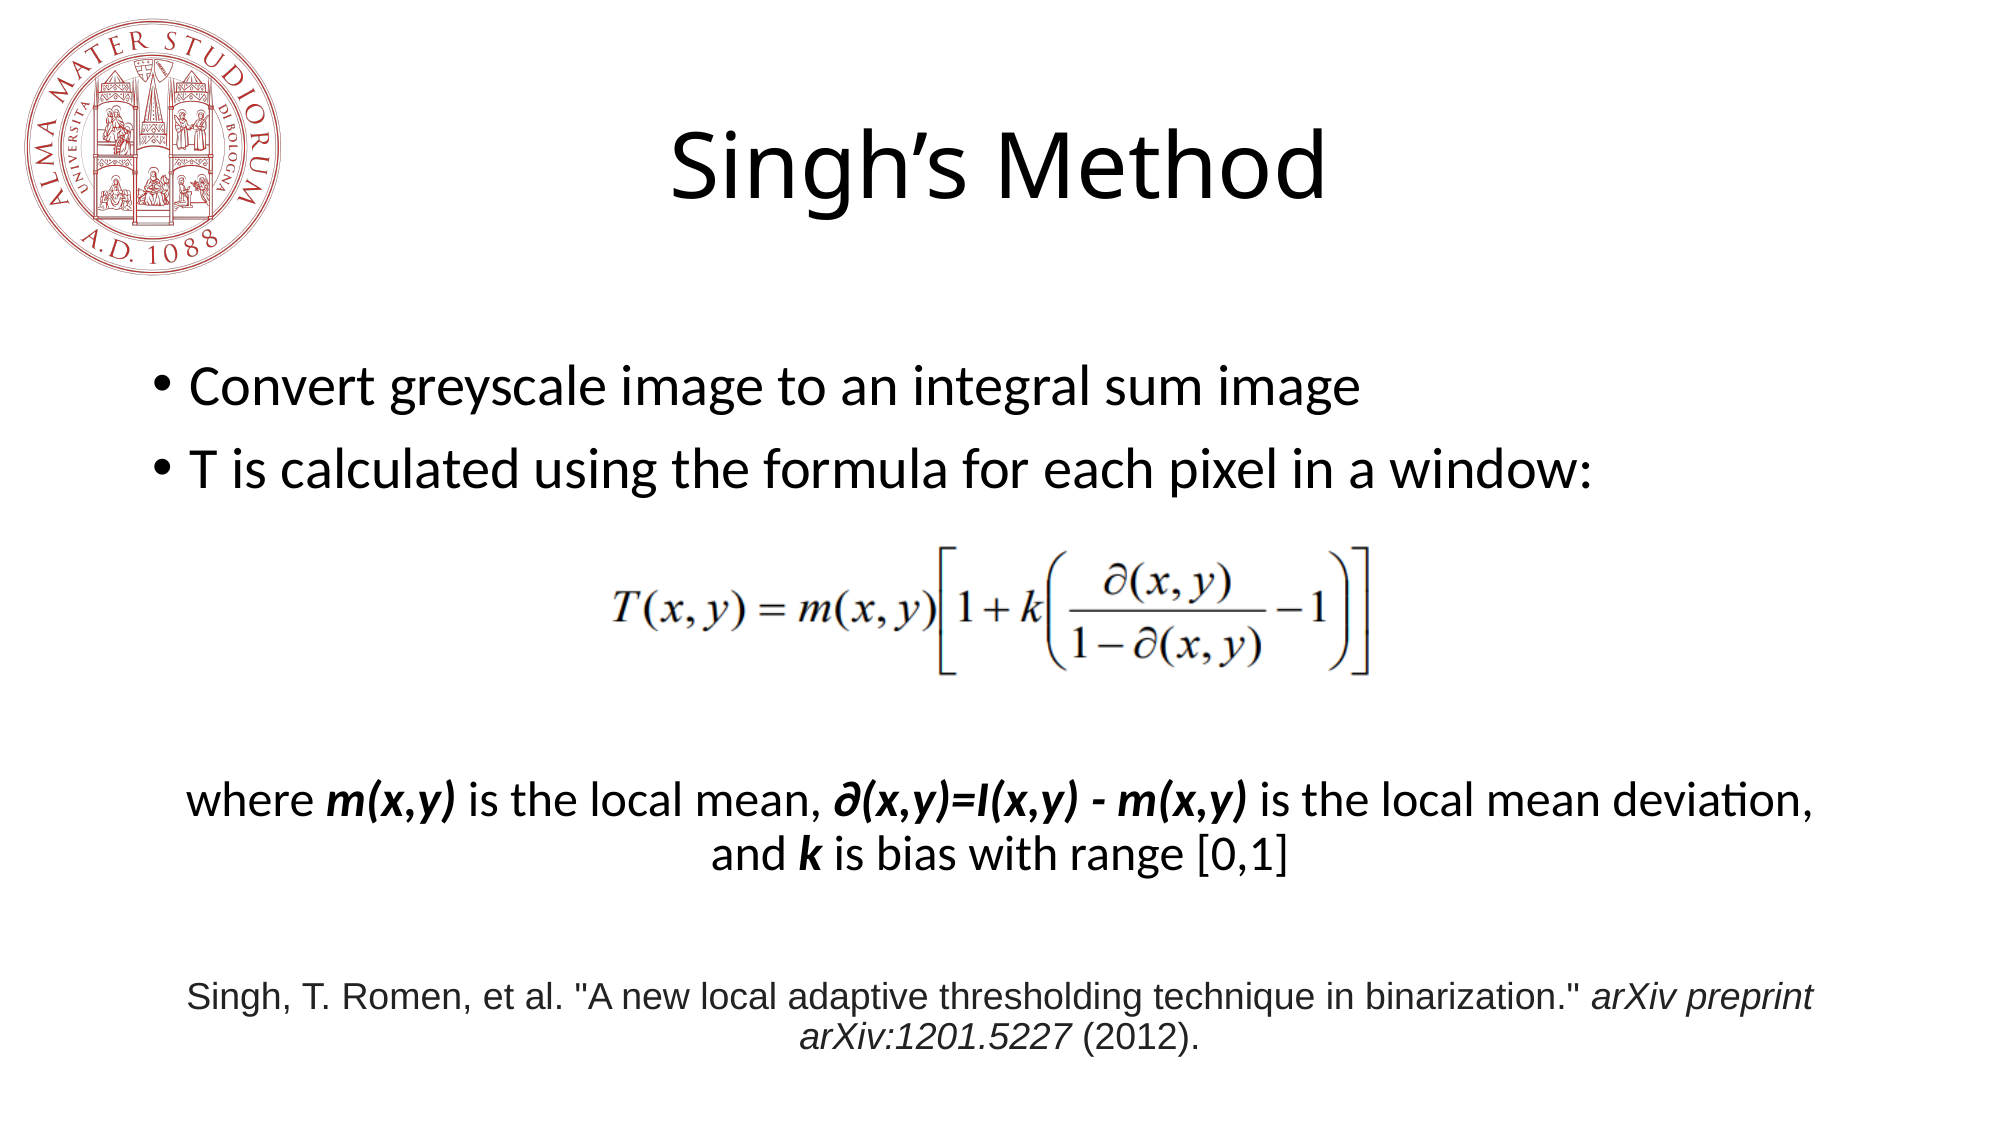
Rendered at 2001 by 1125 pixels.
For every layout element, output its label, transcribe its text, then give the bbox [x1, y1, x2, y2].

picture [562, 532, 1438, 713]
title Singh’s Method [137, 59, 1863, 278]
picture [22, 17, 283, 278]
list Convert greyscale image to an integral sum image T is calculated using the formula for each pixel in a window: where m(x,y) is the local mean, ∂(x,y)=I(x,y) - m(x,y) is the local mean deviation, and k is bias with range [0,1] Singh, T. Romen, et al. "A new local adaptive thresholding technique in binarization." arXiv preprint arXiv:1201.5227 (2012). [137, 347, 1863, 1087]
